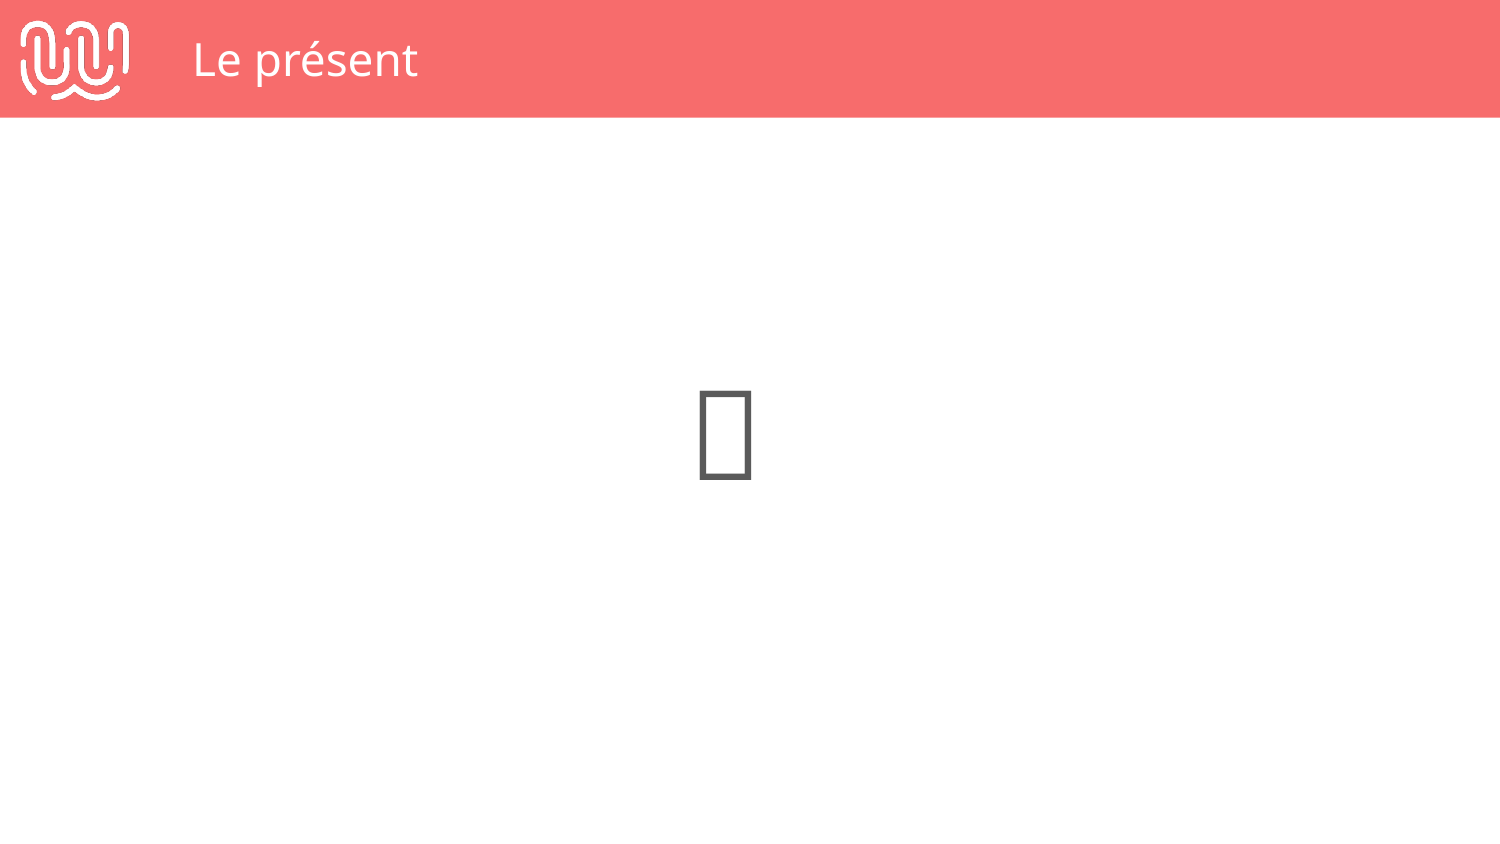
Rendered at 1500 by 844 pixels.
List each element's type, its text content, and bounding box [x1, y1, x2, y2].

title Le présent [192, 0, 768, 118]
picture [20, 20, 134, 101]
text_box 👀 [673, 340, 827, 504]
